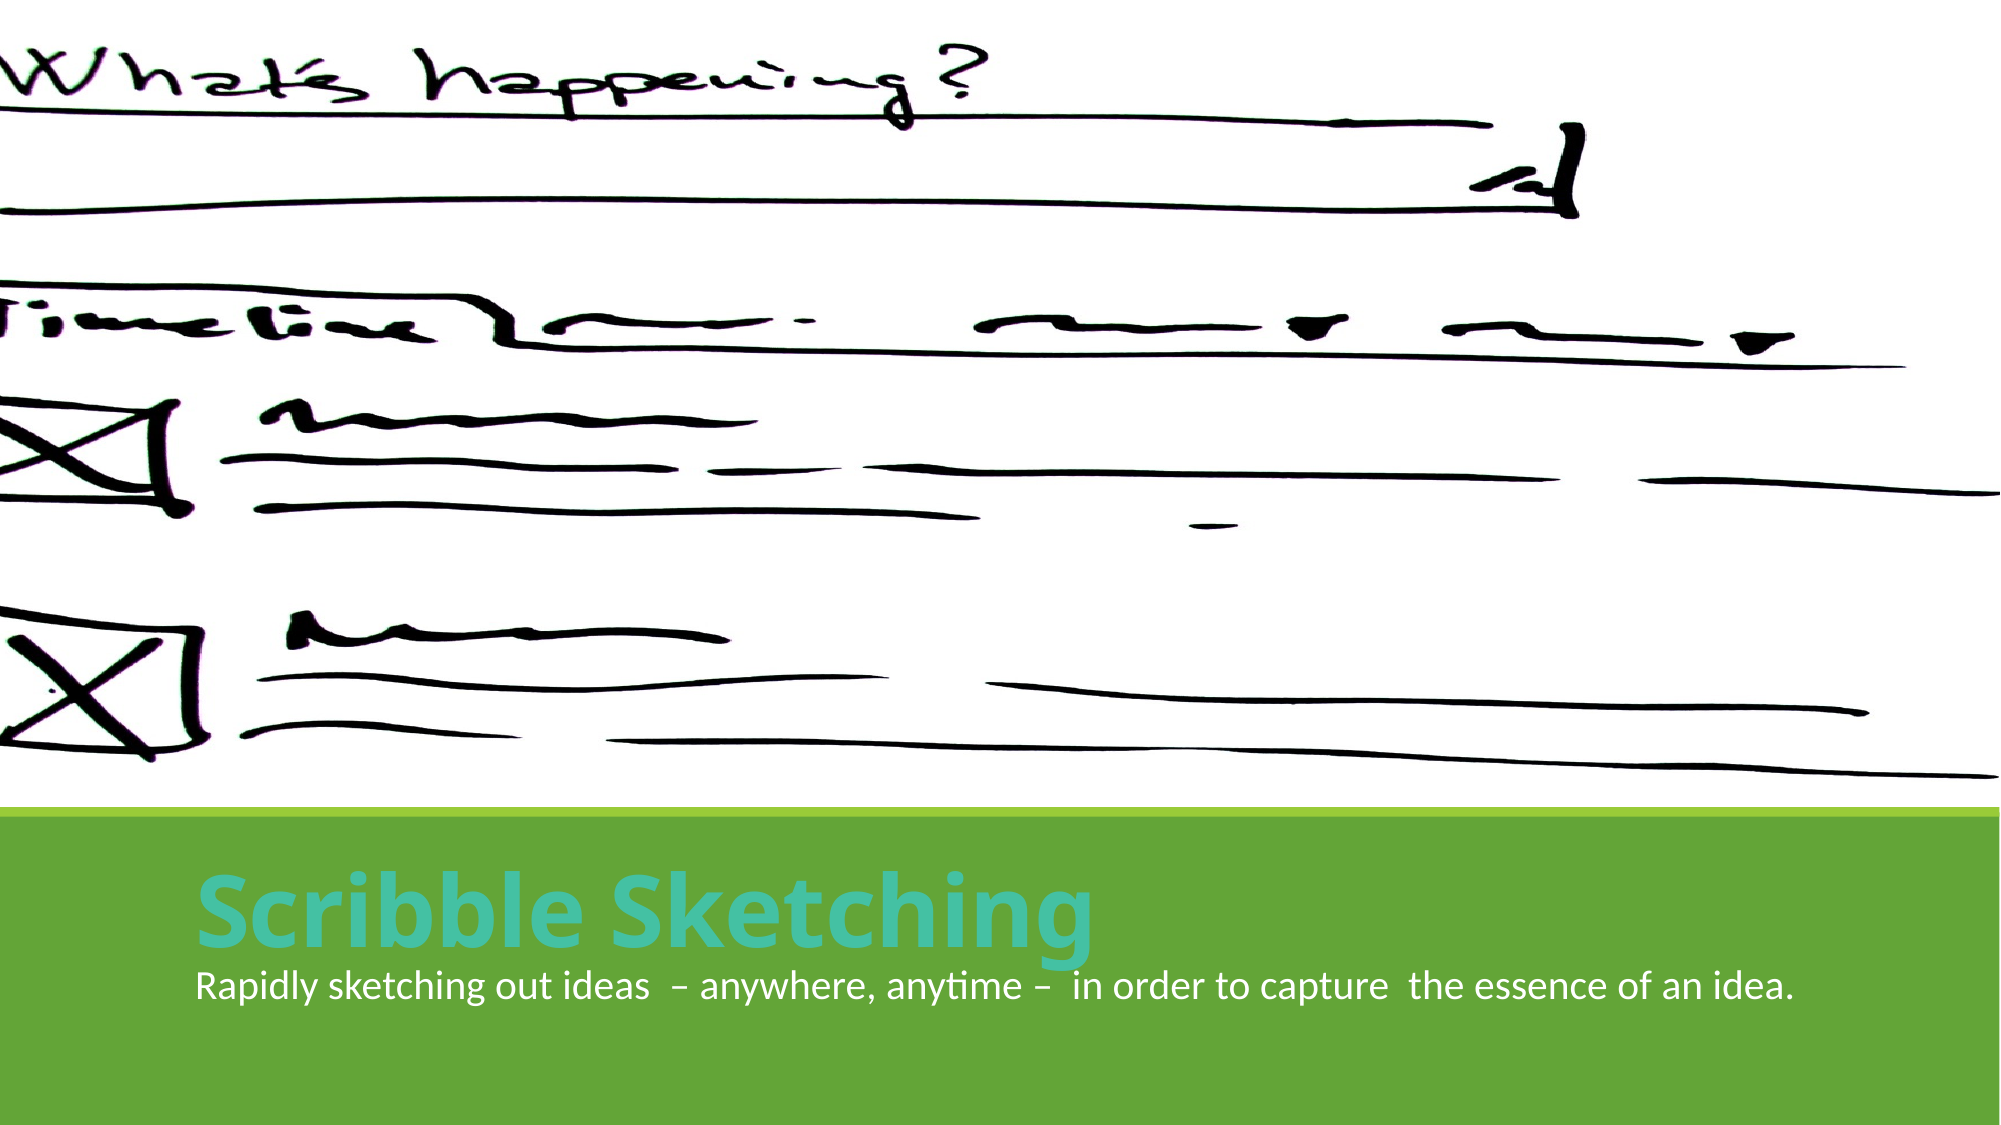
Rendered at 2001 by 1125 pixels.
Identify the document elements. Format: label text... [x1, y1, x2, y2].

title Scribble Sketching [180, 832, 1839, 918]
list Rapidly sketching out ideas – anywhere, anytime – in order to capture the essence of an idea. [180, 918, 1839, 1017]
picture [0, 0, 2000, 807]
